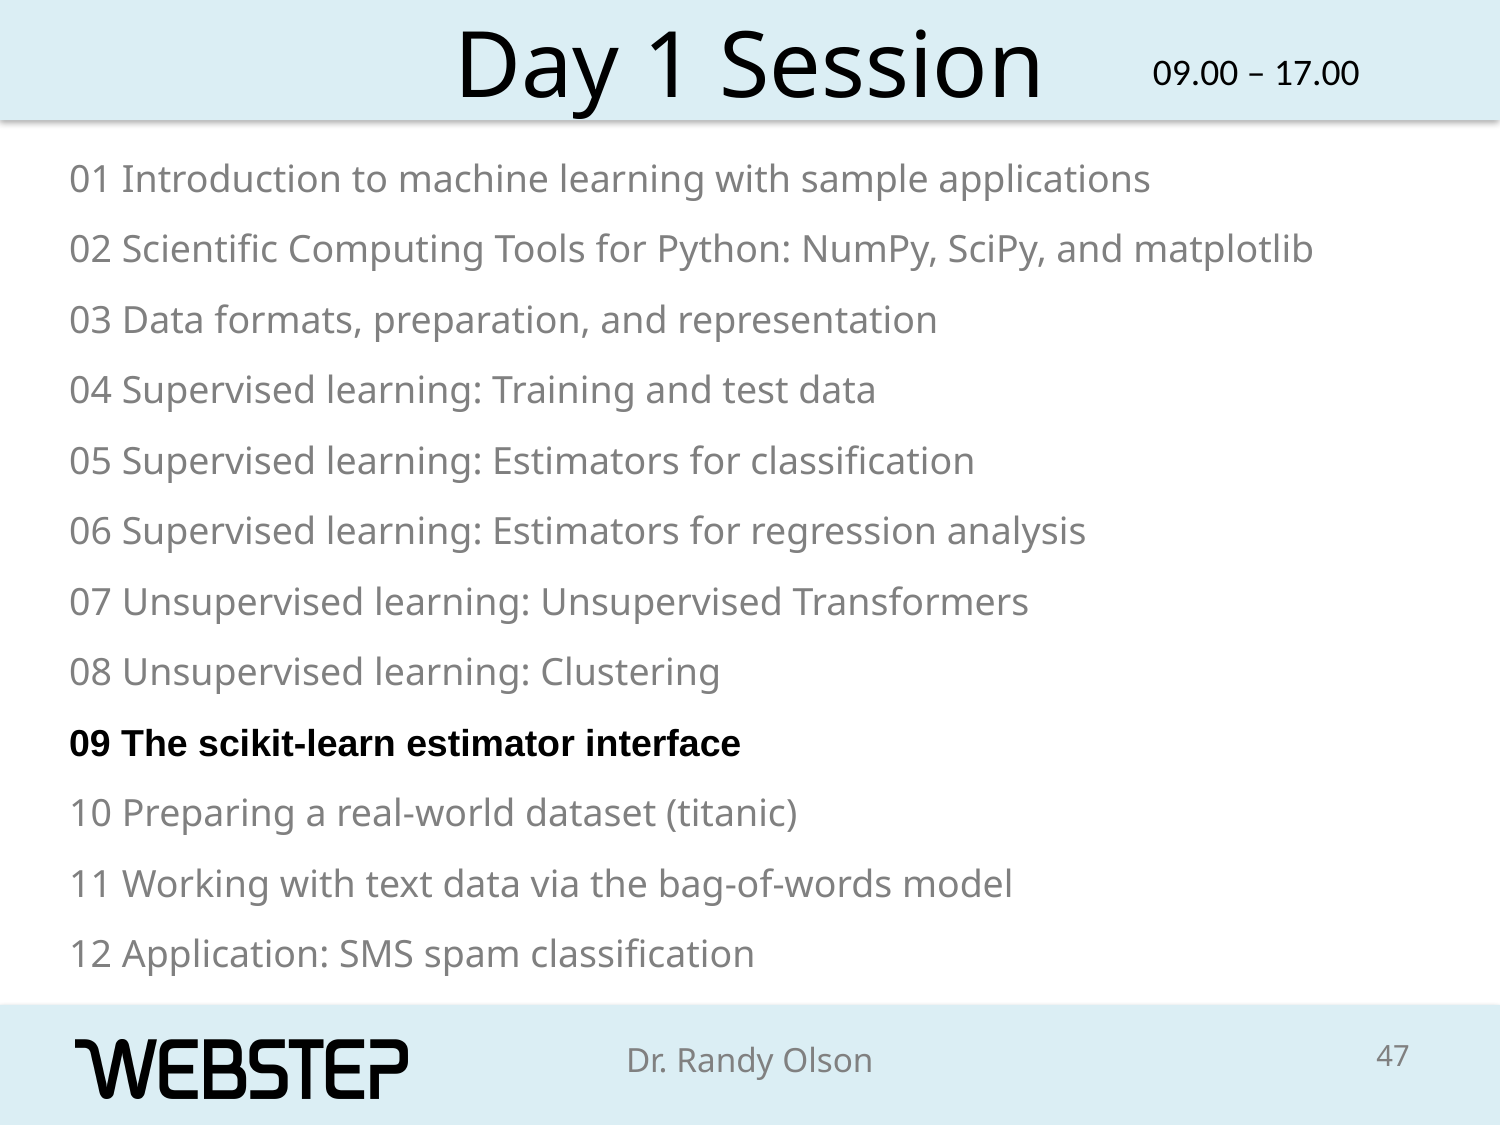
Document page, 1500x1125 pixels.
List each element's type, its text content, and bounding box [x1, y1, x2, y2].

text_box 09.00 – 17.00 [1138, 40, 1375, 101]
list 01 Introduction to machine learning with sample applications 02 Scientific Computing Tools for Python: NumPy, SciPy, and matplotlib 03 Data formats, preparation, and representation 04 Supervised learning: Training and test data 05 Supervised learning: Estimators for classification 06 Supervised learning: Estimators for regression analysis 07 Unsupervised learning: Unsupervised Transformers 08 Unsupervised learning: Clustering 09 The scikit-learn estimator interface 10 Preparing a real-world dataset (titanic) 11 Working with text data via the bag-of-words model 12 Application: SMS spam classification [54, 129, 1474, 971]
title Day 1 Session [75, 0, 1425, 155]
picture [75, 1039, 408, 1099]
slide_number 47 [1310, 1026, 1425, 1088]
